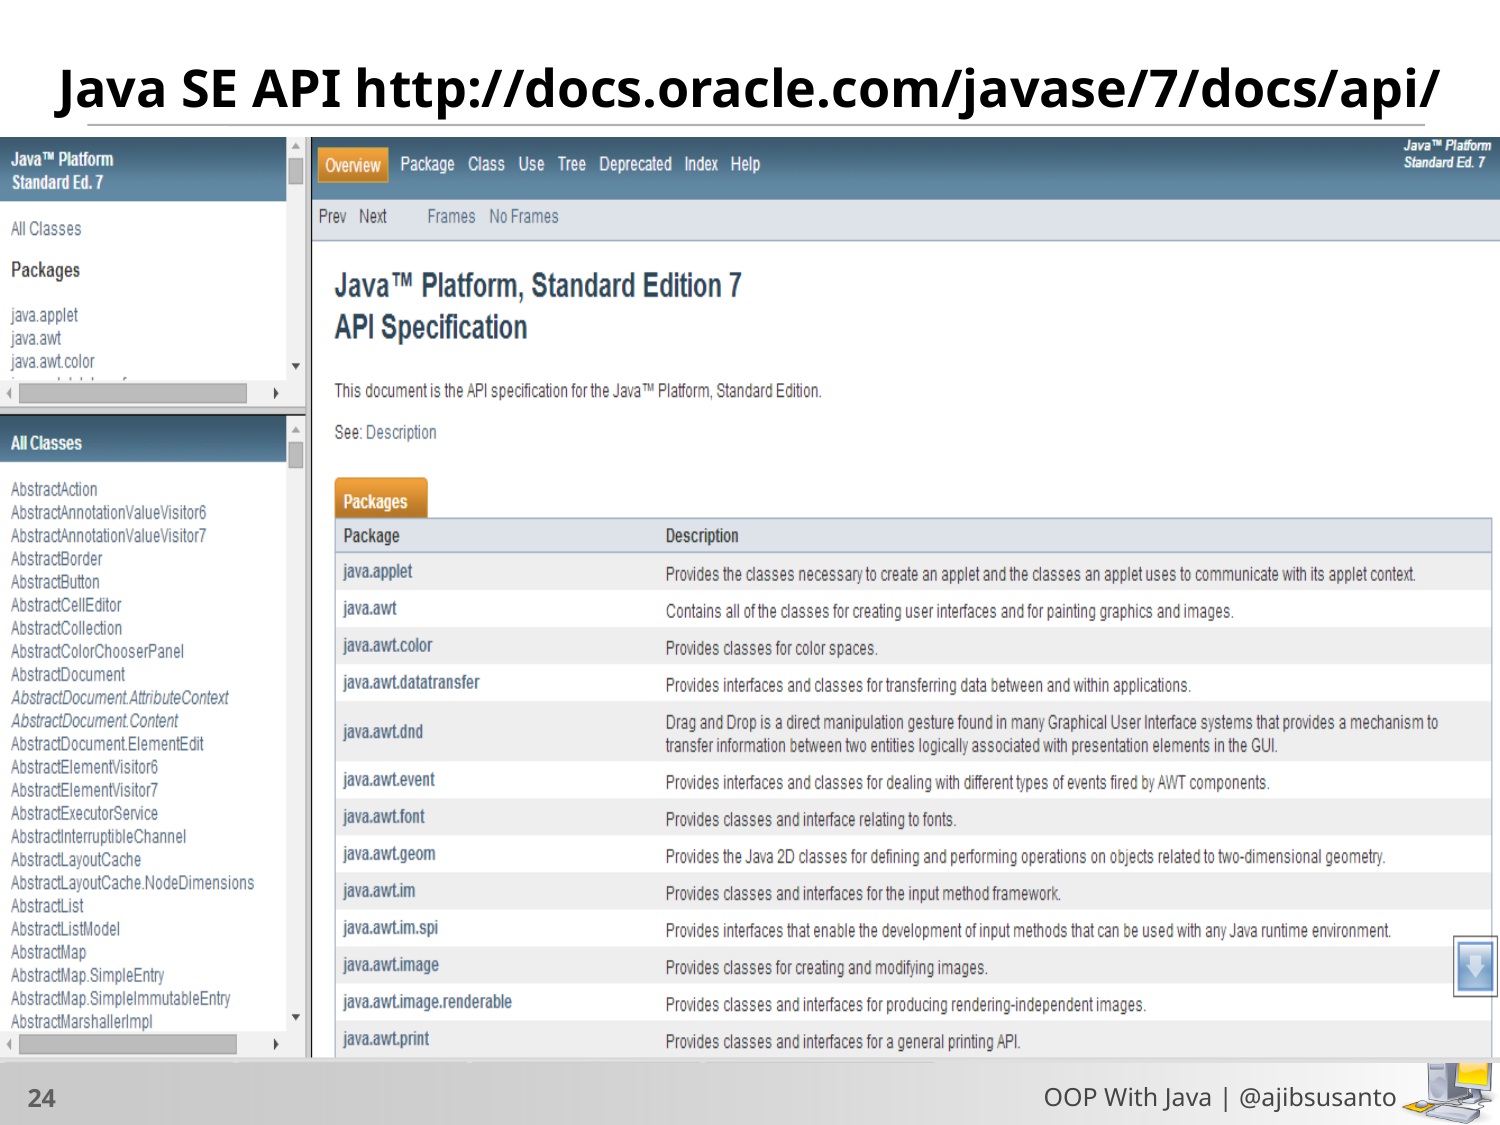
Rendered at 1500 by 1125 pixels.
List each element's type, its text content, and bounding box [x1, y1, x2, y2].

title Java SE API http://docs.oracle.com/javase/7/docs/api/ [0, 0, 1500, 126]
picture [0, 137, 1500, 1125]
slide_number 24 [12, 1074, 363, 1113]
footer OOP With Java | @ajibsusanto [937, 1071, 1413, 1119]
